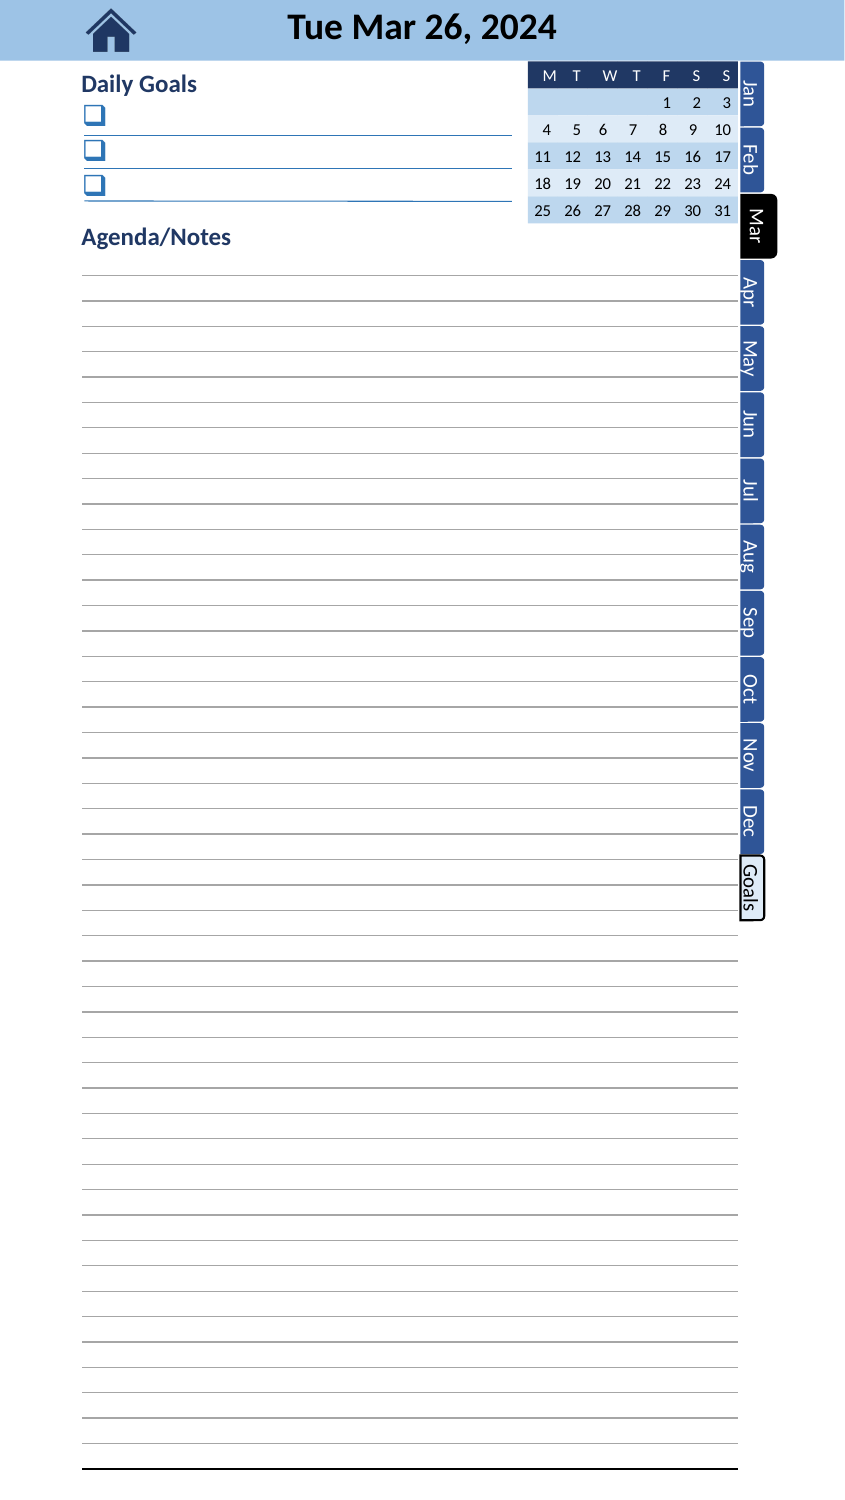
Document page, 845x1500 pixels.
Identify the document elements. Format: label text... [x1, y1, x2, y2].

picture [82, 1, 140, 59]
list Tue Mar 26, 2024 [190, 0, 655, 61]
